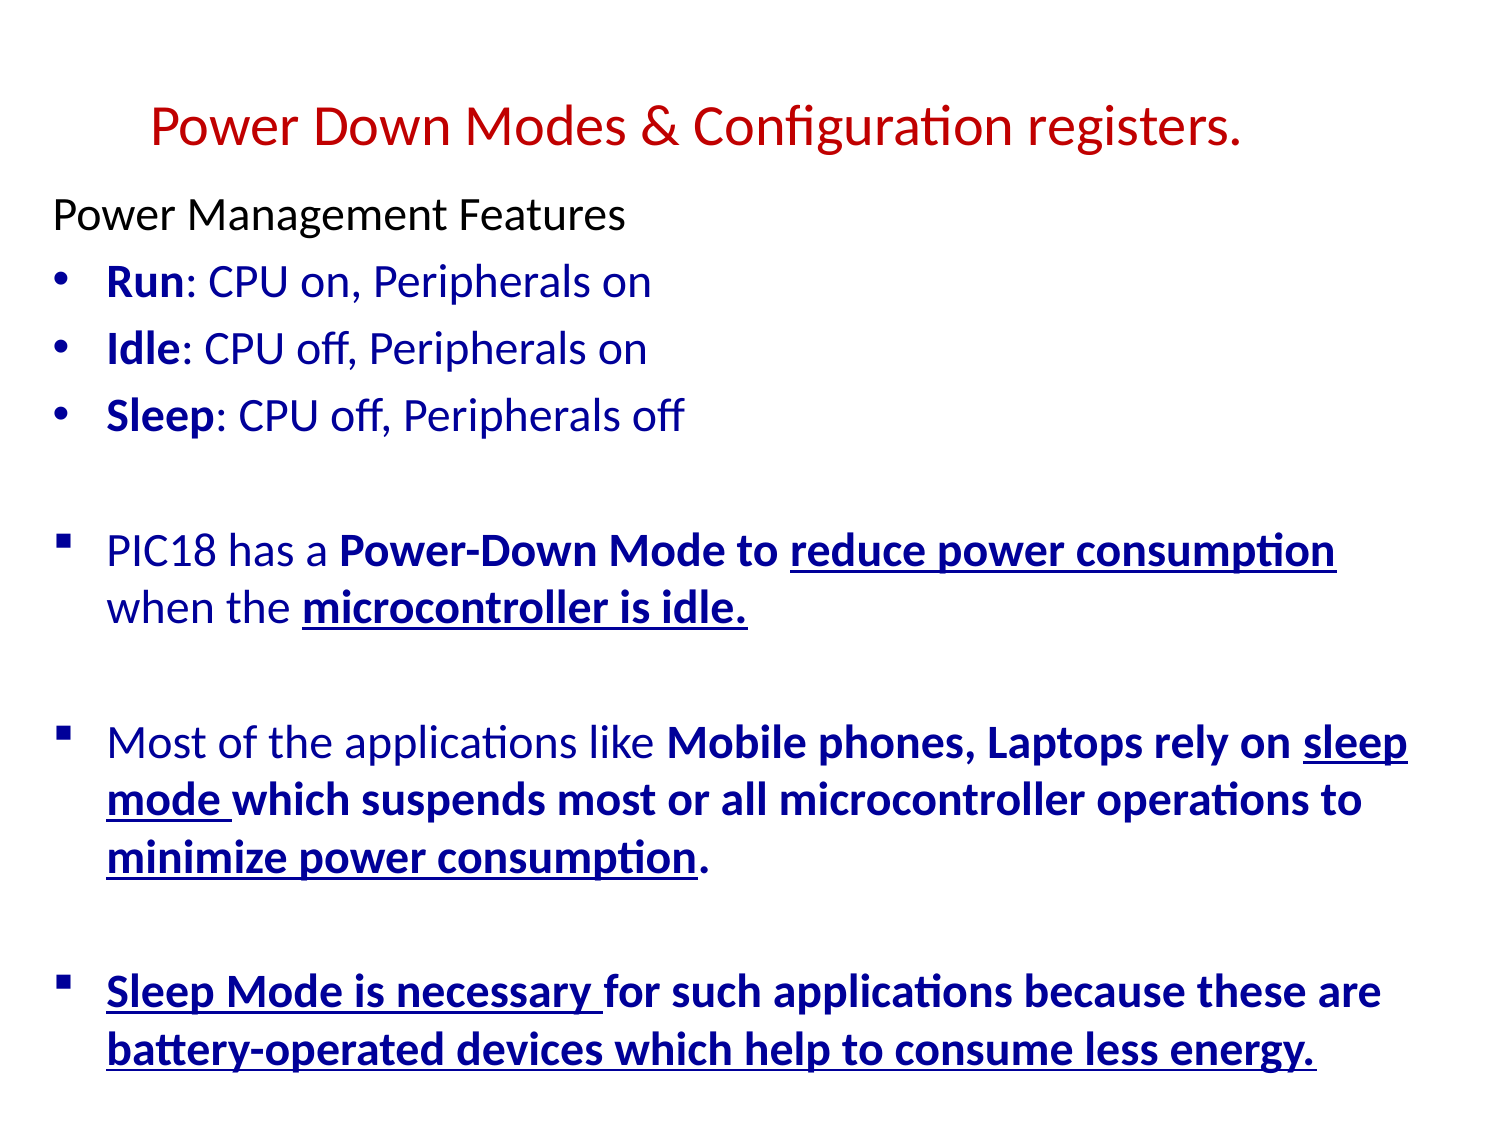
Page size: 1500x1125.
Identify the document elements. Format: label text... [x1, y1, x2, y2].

list Power Management Features Run: CPU on, Peripherals on Idle: CPU off, Peripherals on Sleep: CPU off, Peripherals off PIC18 has a Power-Down Mode to reduce power consumption when the microcontroller is idle. Most of the applications like Mobile phones, Laptops rely on sleep mode which suspends most or all microcontroller operations to minimize power consumption. Sleep Mode is necessary for such applications because these are battery-operated devices which help to consume less energy. [37, 174, 1463, 1088]
title Power Down Modes & Configuration registers. [75, 45, 1425, 174]
